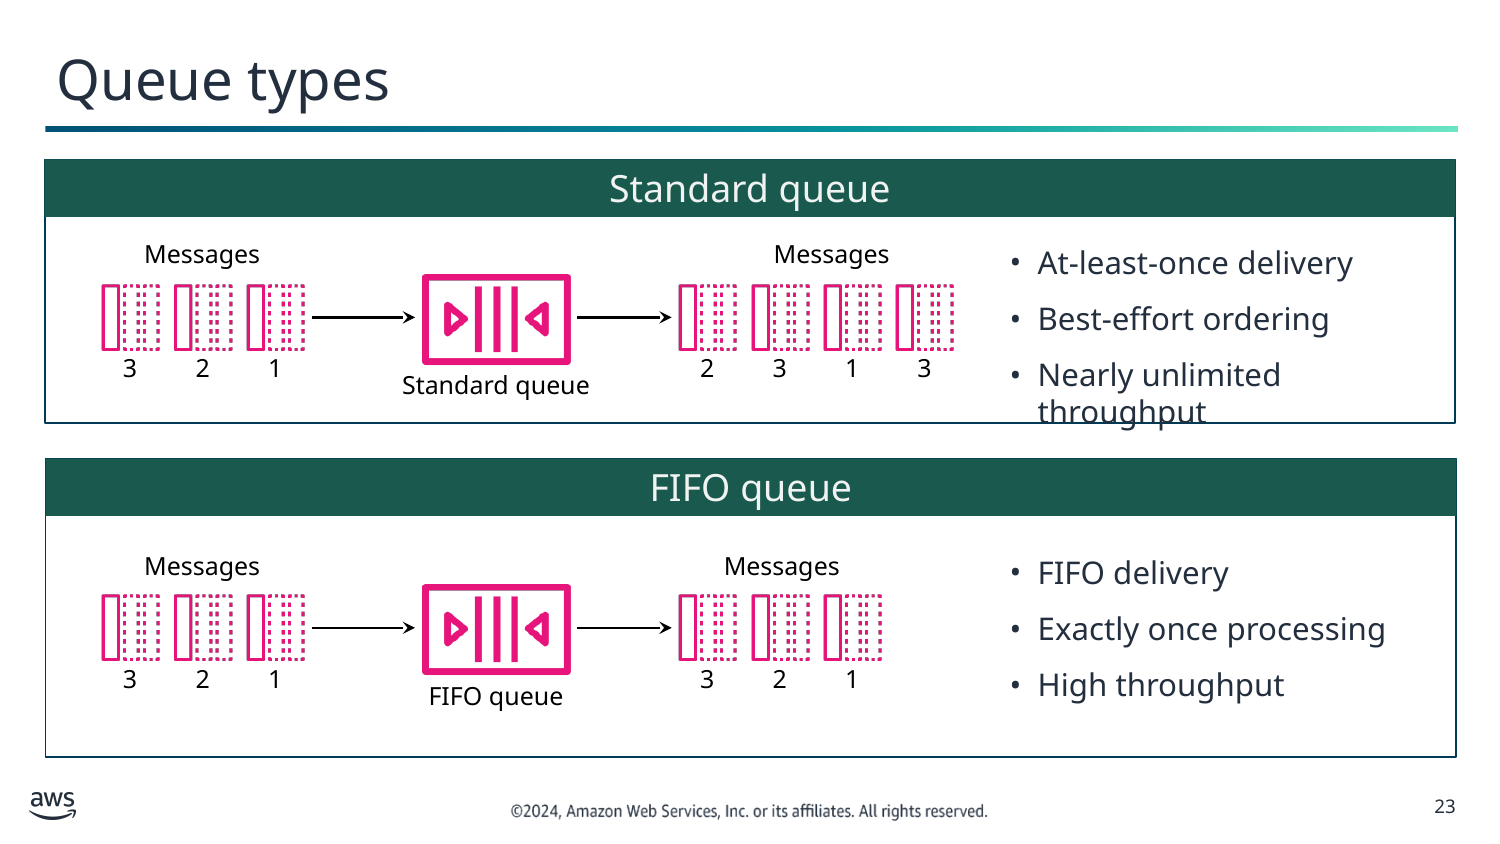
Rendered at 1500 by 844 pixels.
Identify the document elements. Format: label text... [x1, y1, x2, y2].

list Standard queue [44, 159, 1456, 217]
text_box [45, 516, 1457, 758]
text_box FIFO delivery Exactly once processing High throughput [997, 547, 1457, 748]
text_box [94, 232, 962, 406]
picture [535, 126, 1458, 132]
picture [465, 795, 1034, 829]
picture [29, 792, 76, 820]
text_box [44, 217, 1456, 424]
text_box At-least-once delivery Best-effort ordering Nearly unlimited throughput [997, 237, 1456, 438]
title Queue types [45, 37, 1456, 128]
slide_number ‹#› [1396, 793, 1456, 822]
text_box FIFO queue [45, 458, 1457, 516]
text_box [94, 544, 889, 717]
